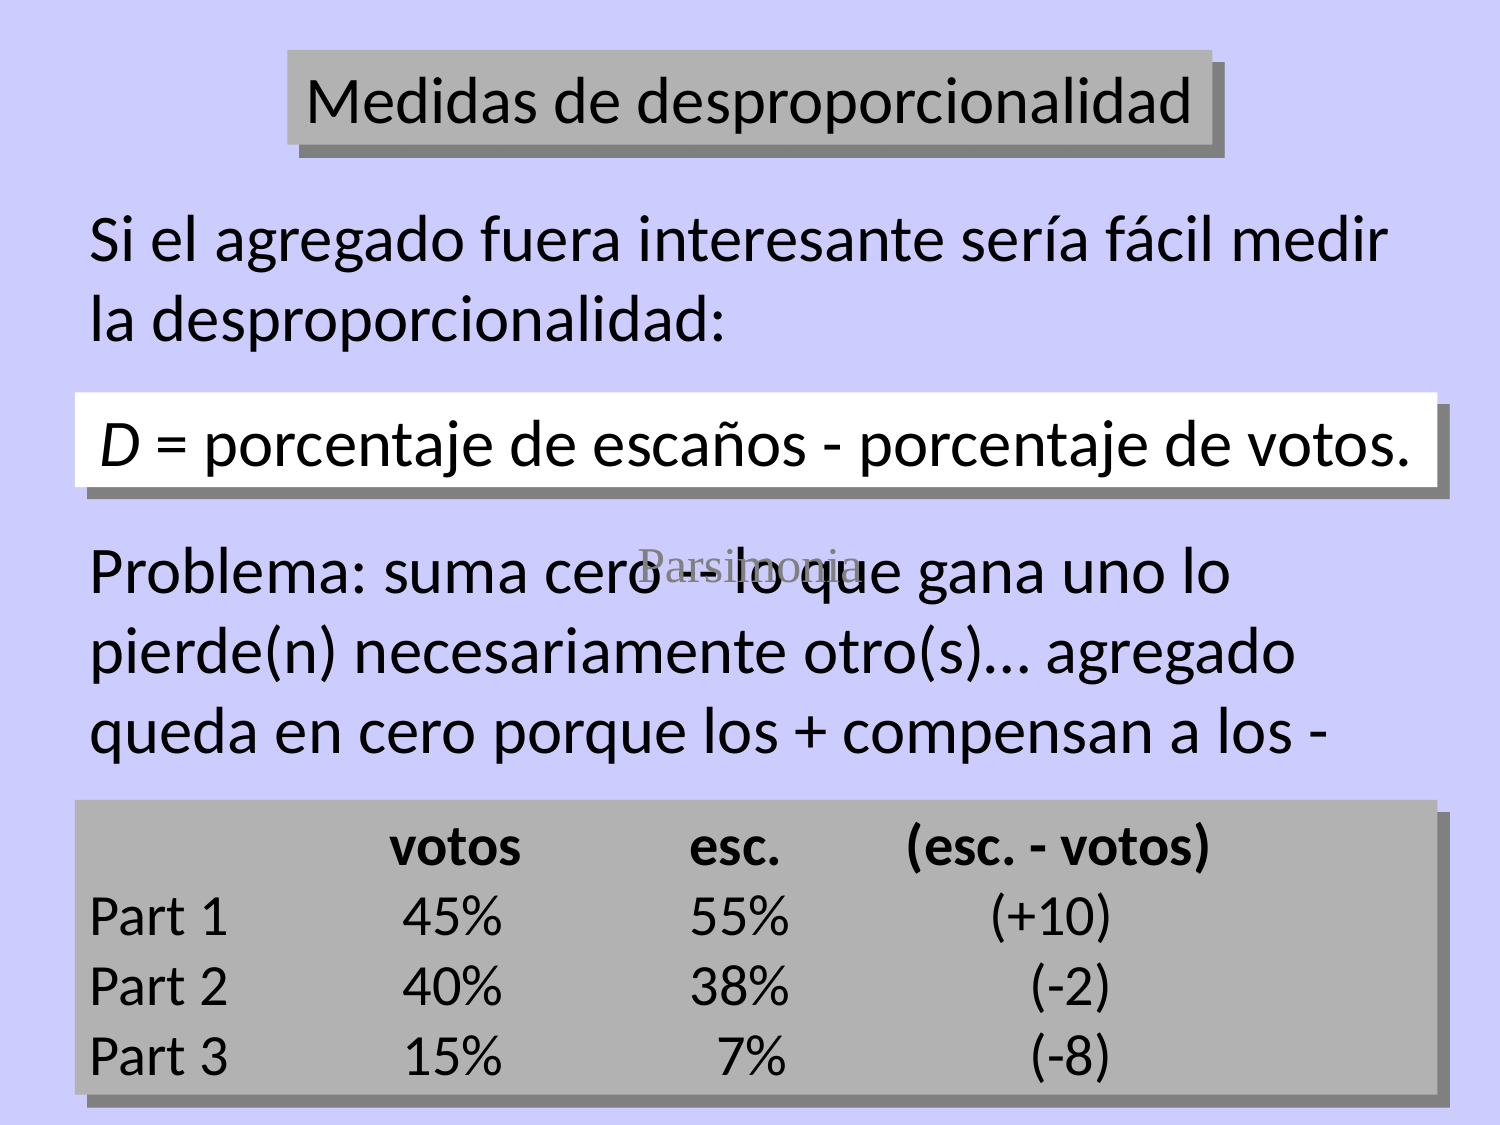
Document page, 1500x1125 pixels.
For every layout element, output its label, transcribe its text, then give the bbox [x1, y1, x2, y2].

text_box Parsimonia [524, 524, 975, 600]
text_box votos esc. (esc. - votos) Part 1 45% 55% (+10) Part 2 40% 38% (-2) Part 3 15% 7% (-8) [74, 799, 1438, 1095]
text_box Si el agregado fuera interesante sería fácil medir la desproporcionalidad: [74, 187, 1438, 363]
text_box D = porcentaje de escaños - porcentaje de votos. [74, 392, 1438, 488]
text_box Medidas de desproporcionalidad [287, 49, 1213, 145]
text_box Problema: suma cero -- lo que gana uno lo pierde(n) necesariamente otro(s)… agregado queda en cero porque los + compensan a los - [74, 519, 1438, 775]
